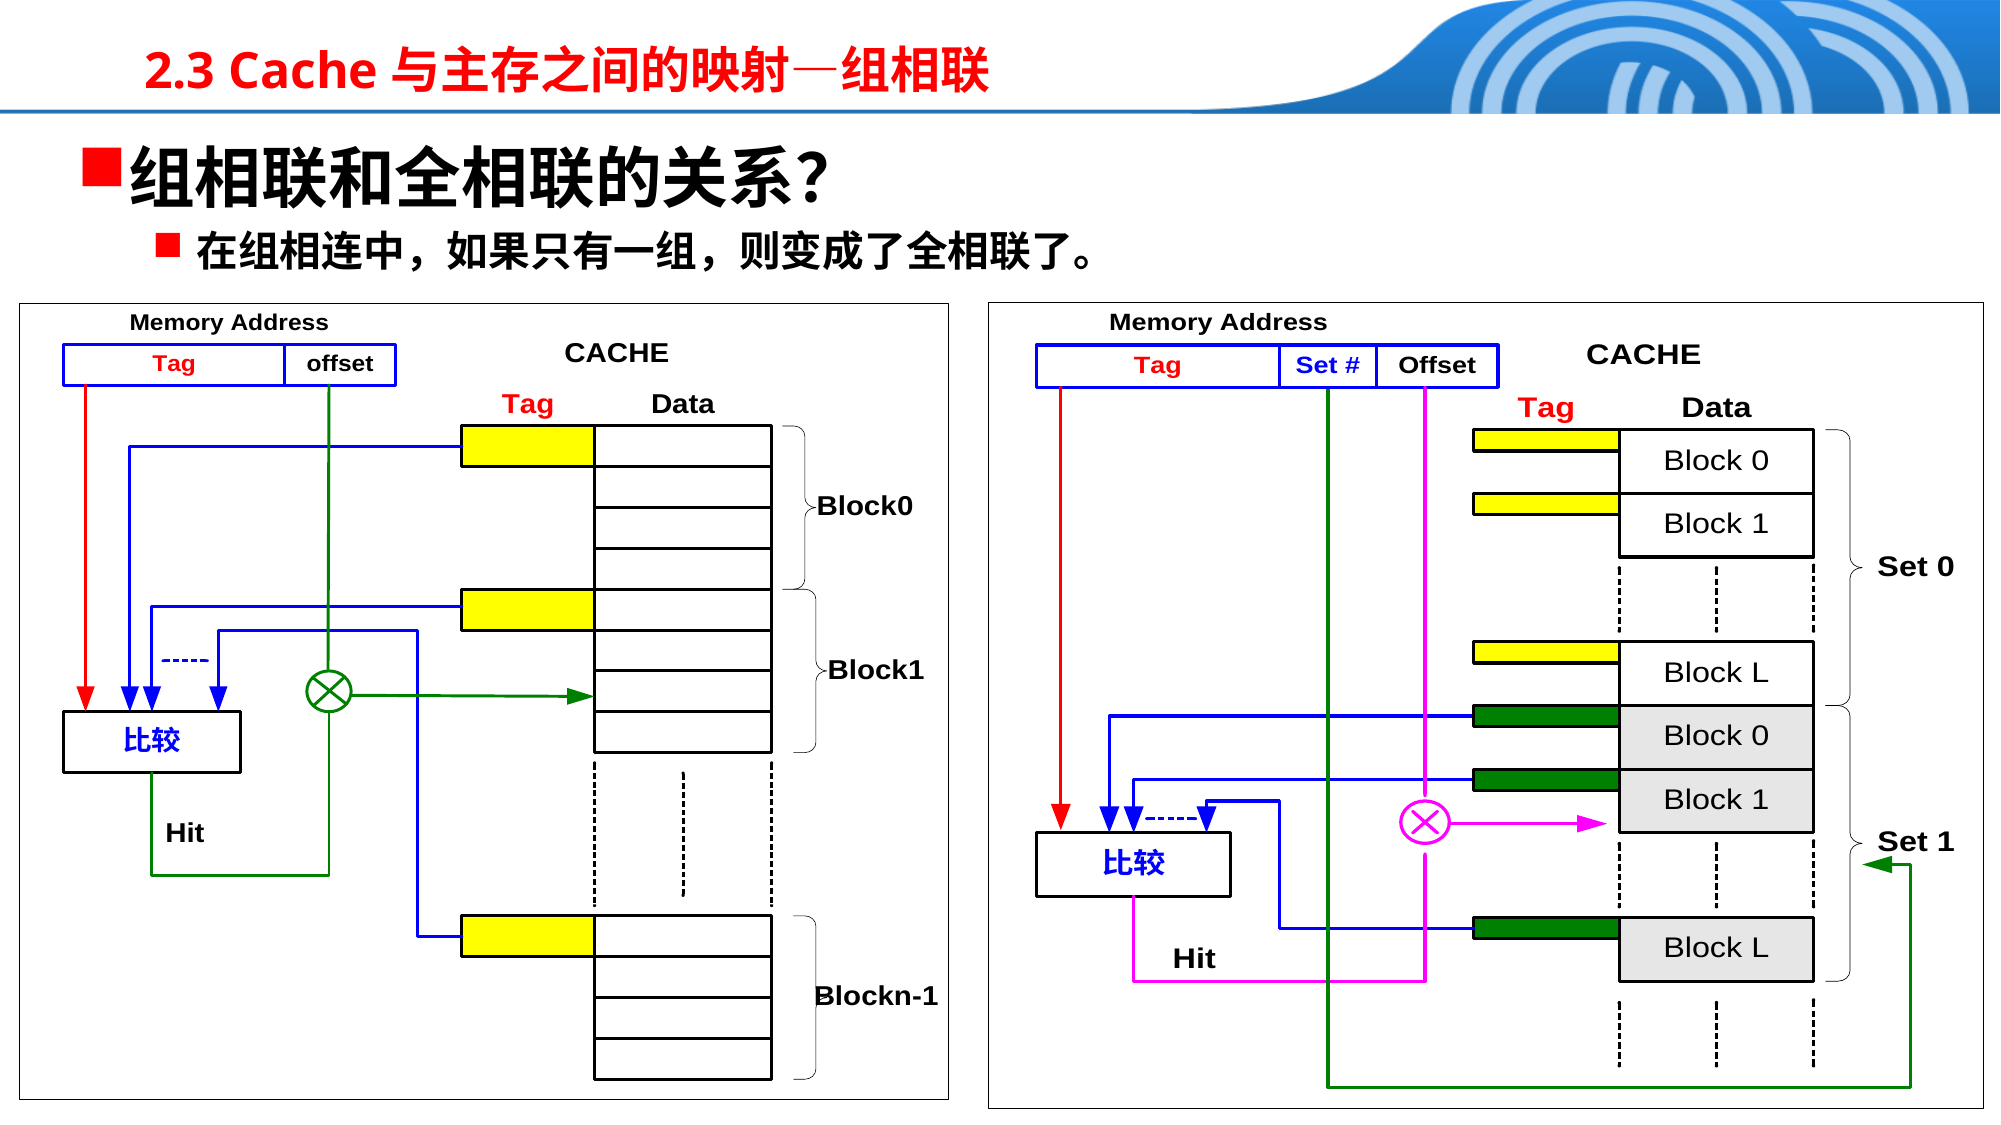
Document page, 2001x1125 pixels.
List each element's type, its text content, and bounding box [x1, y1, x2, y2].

title 2.3 Cache与主存之间的映射—组相联 [133, 42, 1798, 140]
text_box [15, 300, 953, 1103]
picture [0, 0, 2000, 114]
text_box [983, 299, 2000, 1118]
text_box 组相联和全相联的关系？ 在组相连中，如果只有一组，则变成了全相联了。 [62, 140, 1922, 283]
